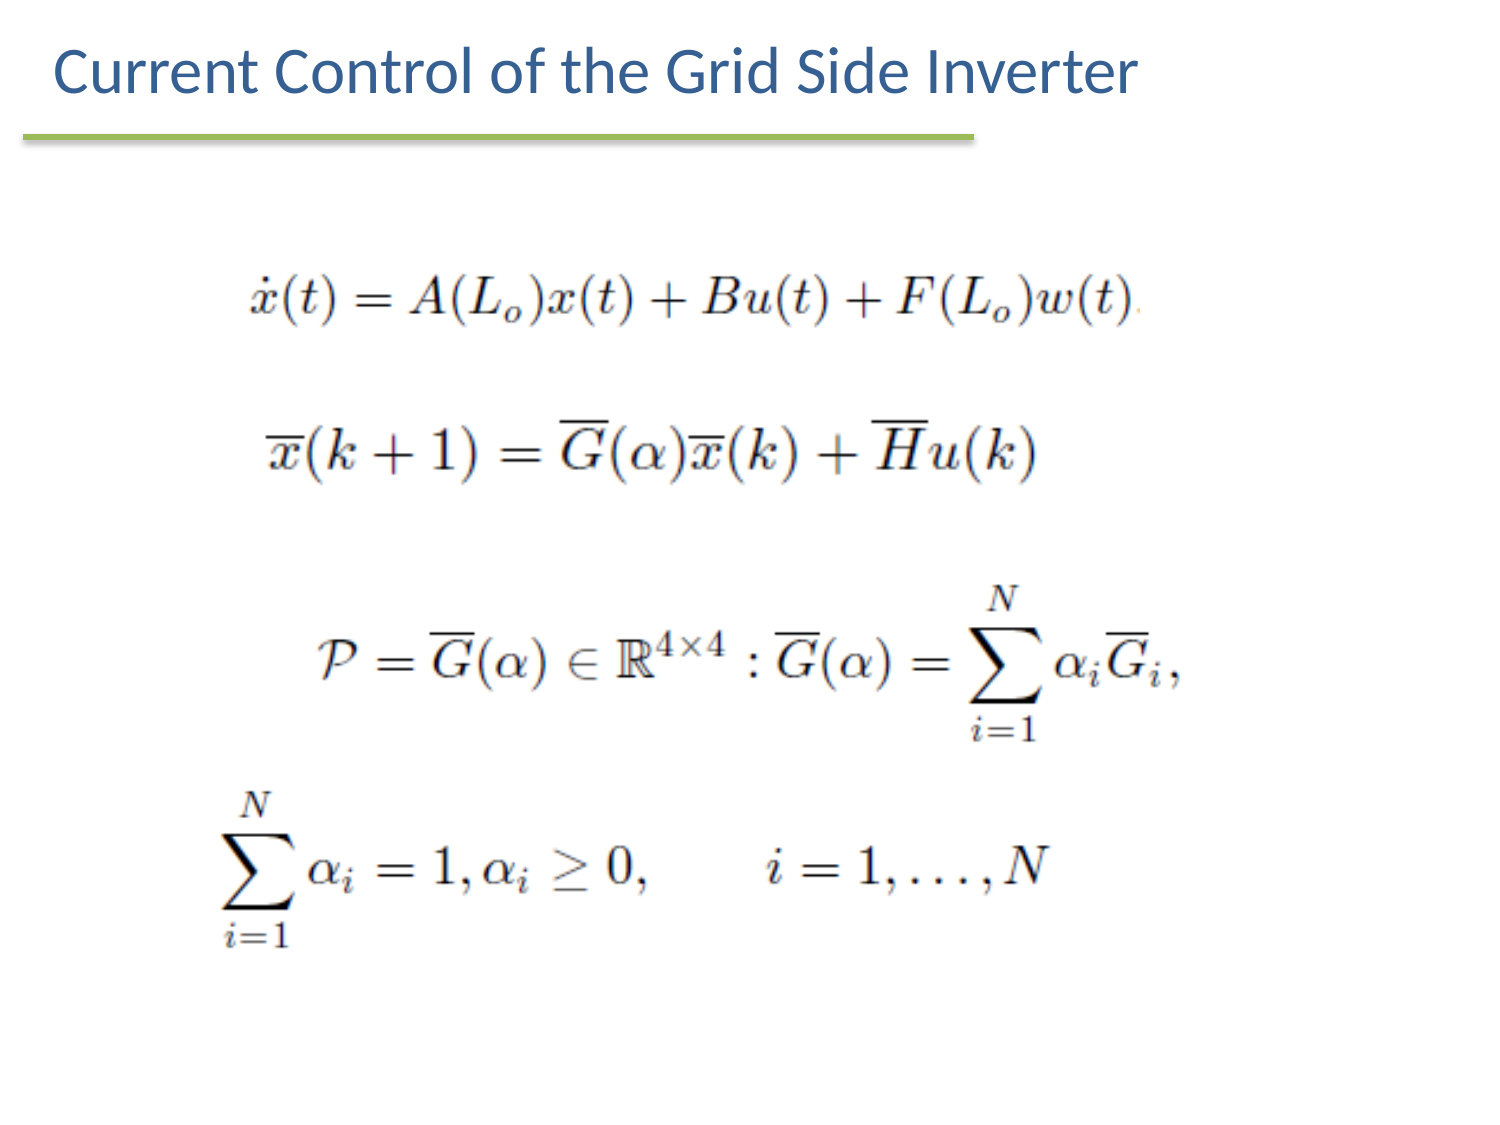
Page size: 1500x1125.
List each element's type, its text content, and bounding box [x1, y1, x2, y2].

picture [111, 562, 1232, 965]
text_box Current Control of the Grid Side Inverter [0, 19, 1329, 207]
picture [202, 231, 1141, 374]
picture [197, 384, 1215, 502]
